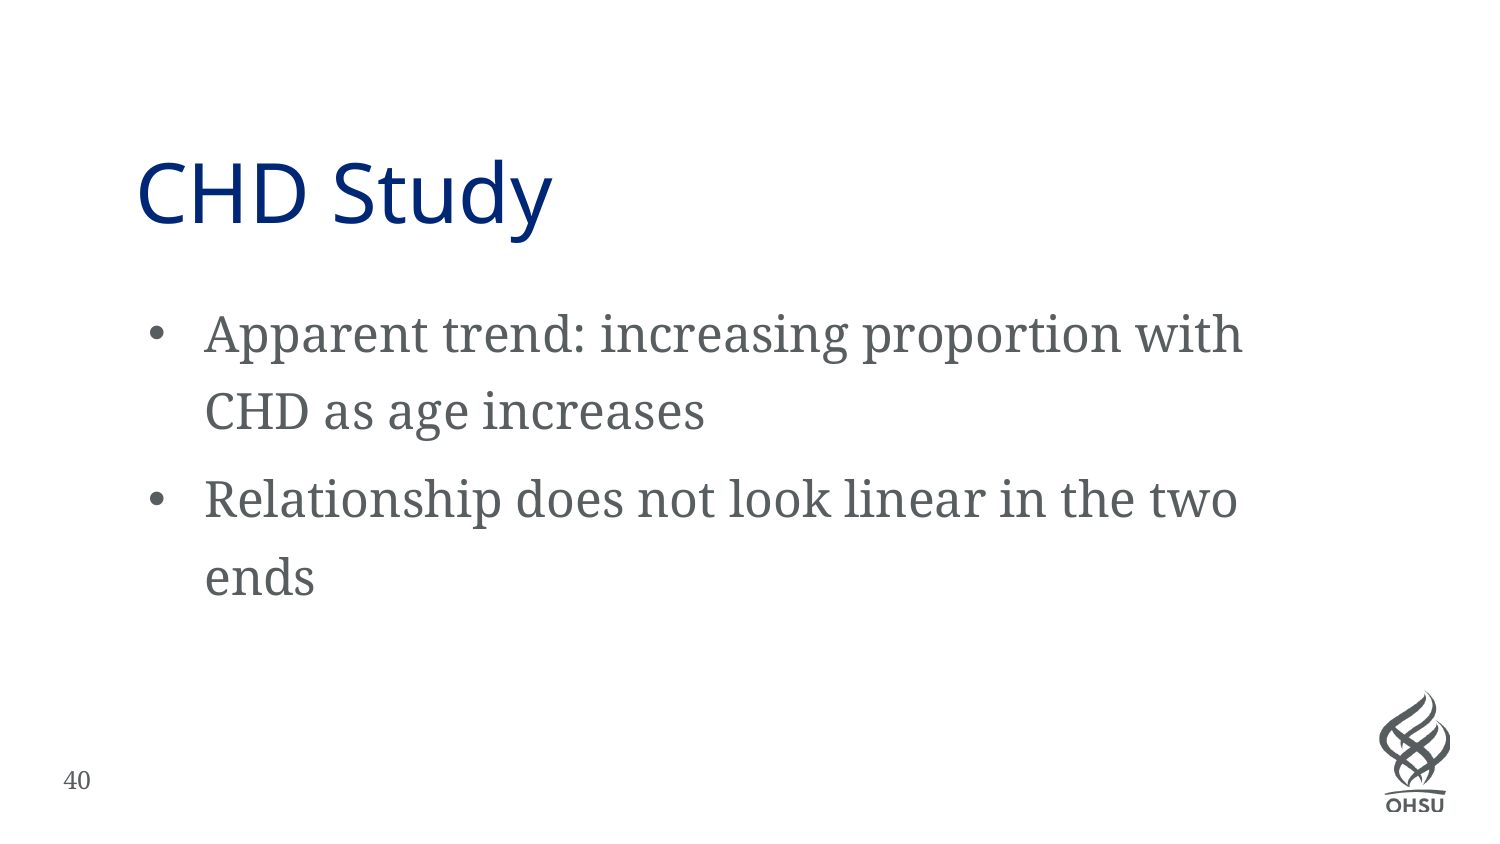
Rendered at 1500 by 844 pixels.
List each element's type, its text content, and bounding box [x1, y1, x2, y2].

title CHD Study [120, 120, 1356, 261]
list Apparent trend: increasing proportion with CHD as age increases Relationship does not look linear in the two ends [133, 276, 1369, 639]
